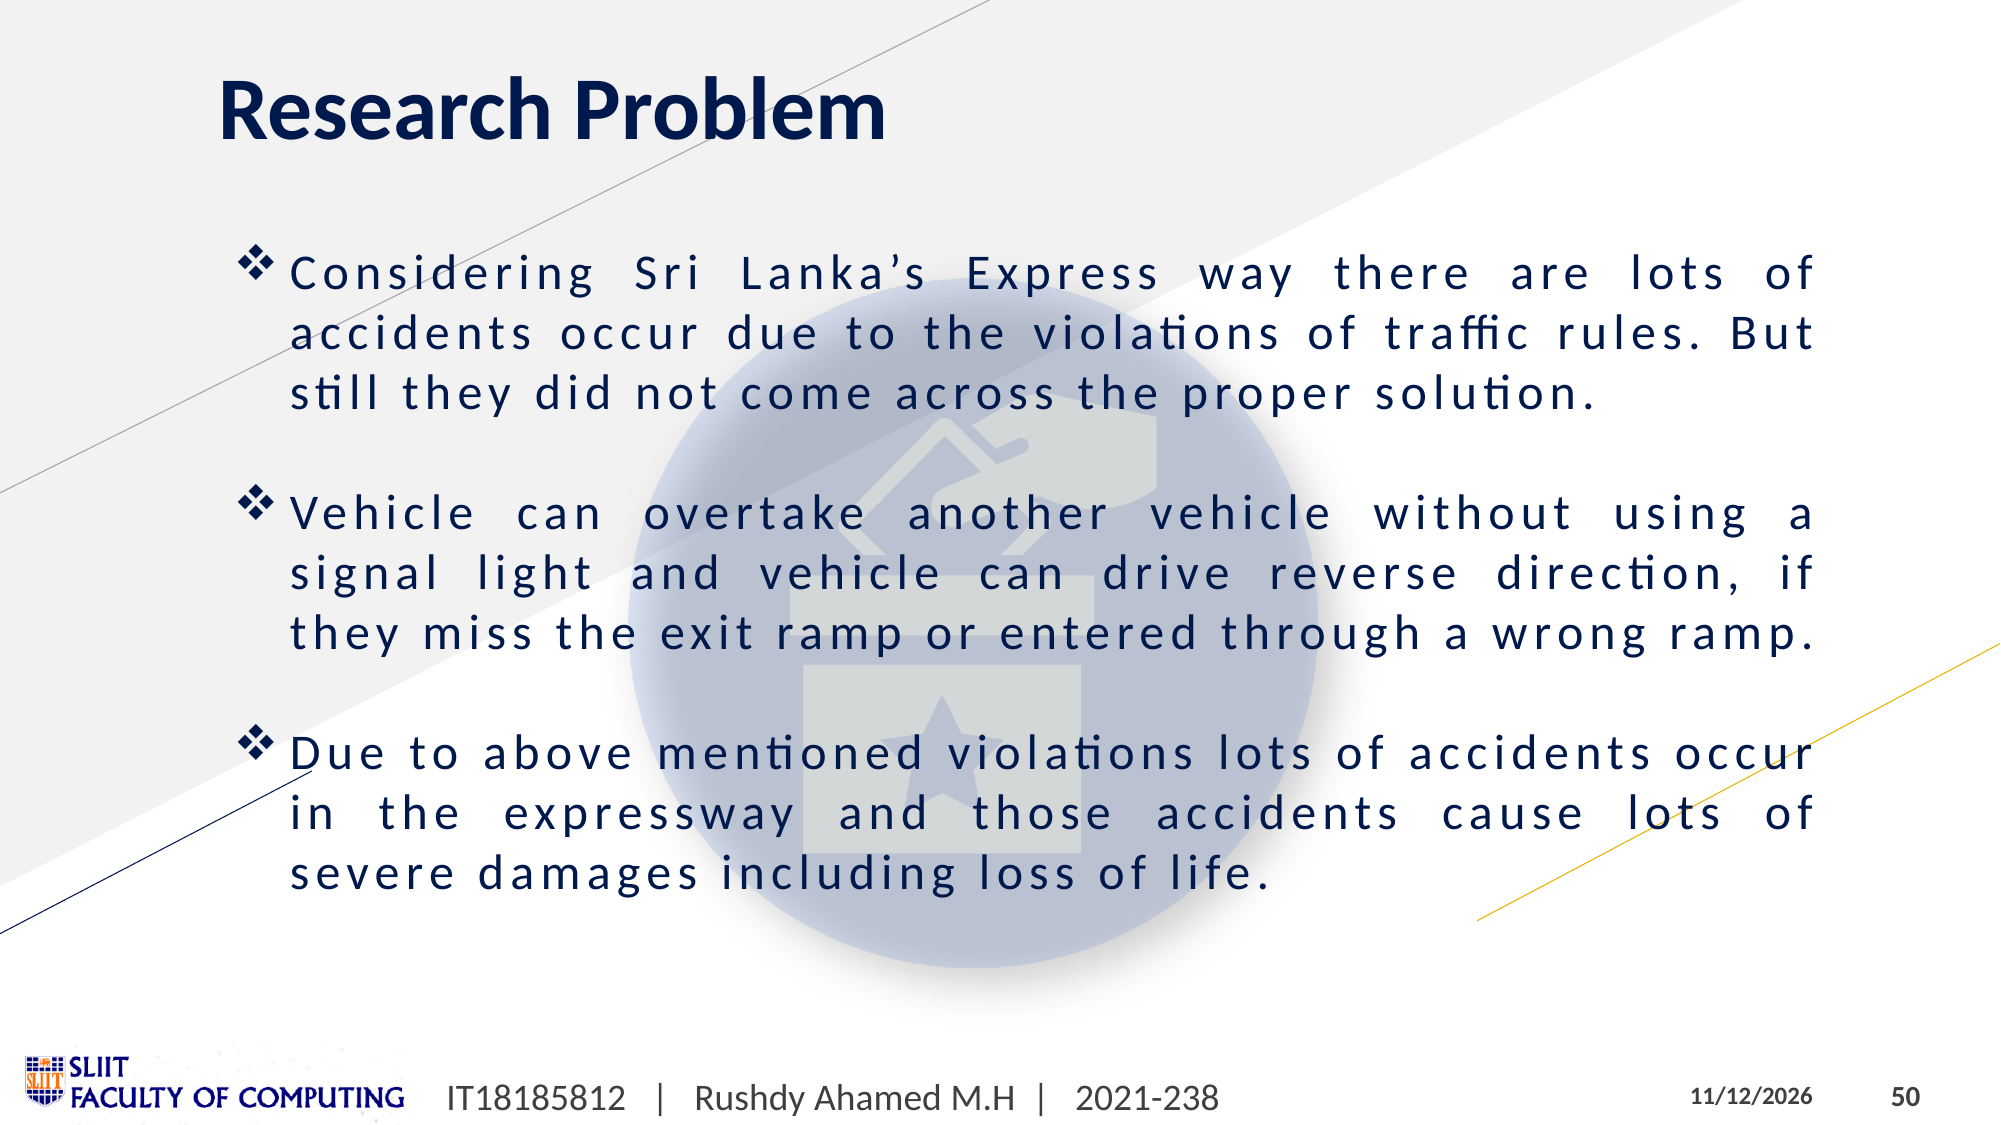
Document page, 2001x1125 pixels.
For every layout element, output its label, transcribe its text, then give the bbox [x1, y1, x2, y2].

picture [628, 278, 1318, 968]
title Research Problem [203, 45, 1000, 267]
subtitle Considering Sri Lanka’s Express way there are lots of accidents occur due to the violations of traffic rules. But still they did not come across the proper solution. Vehicle can overtake another vehicle without using a signal light and vehicle can drive reverse direction, if they miss the exit ramp or entered through a wrong ramp. Due to above mentioned violations lots of accidents occur in the expressway and those accidents cause lots of severe damages including loss of life. [218, 231, 1834, 1006]
picture [0, 1045, 413, 1125]
text_box IT18185812 | Rushdy Ahamed M.H | 2021-238 [431, 1064, 1551, 1125]
